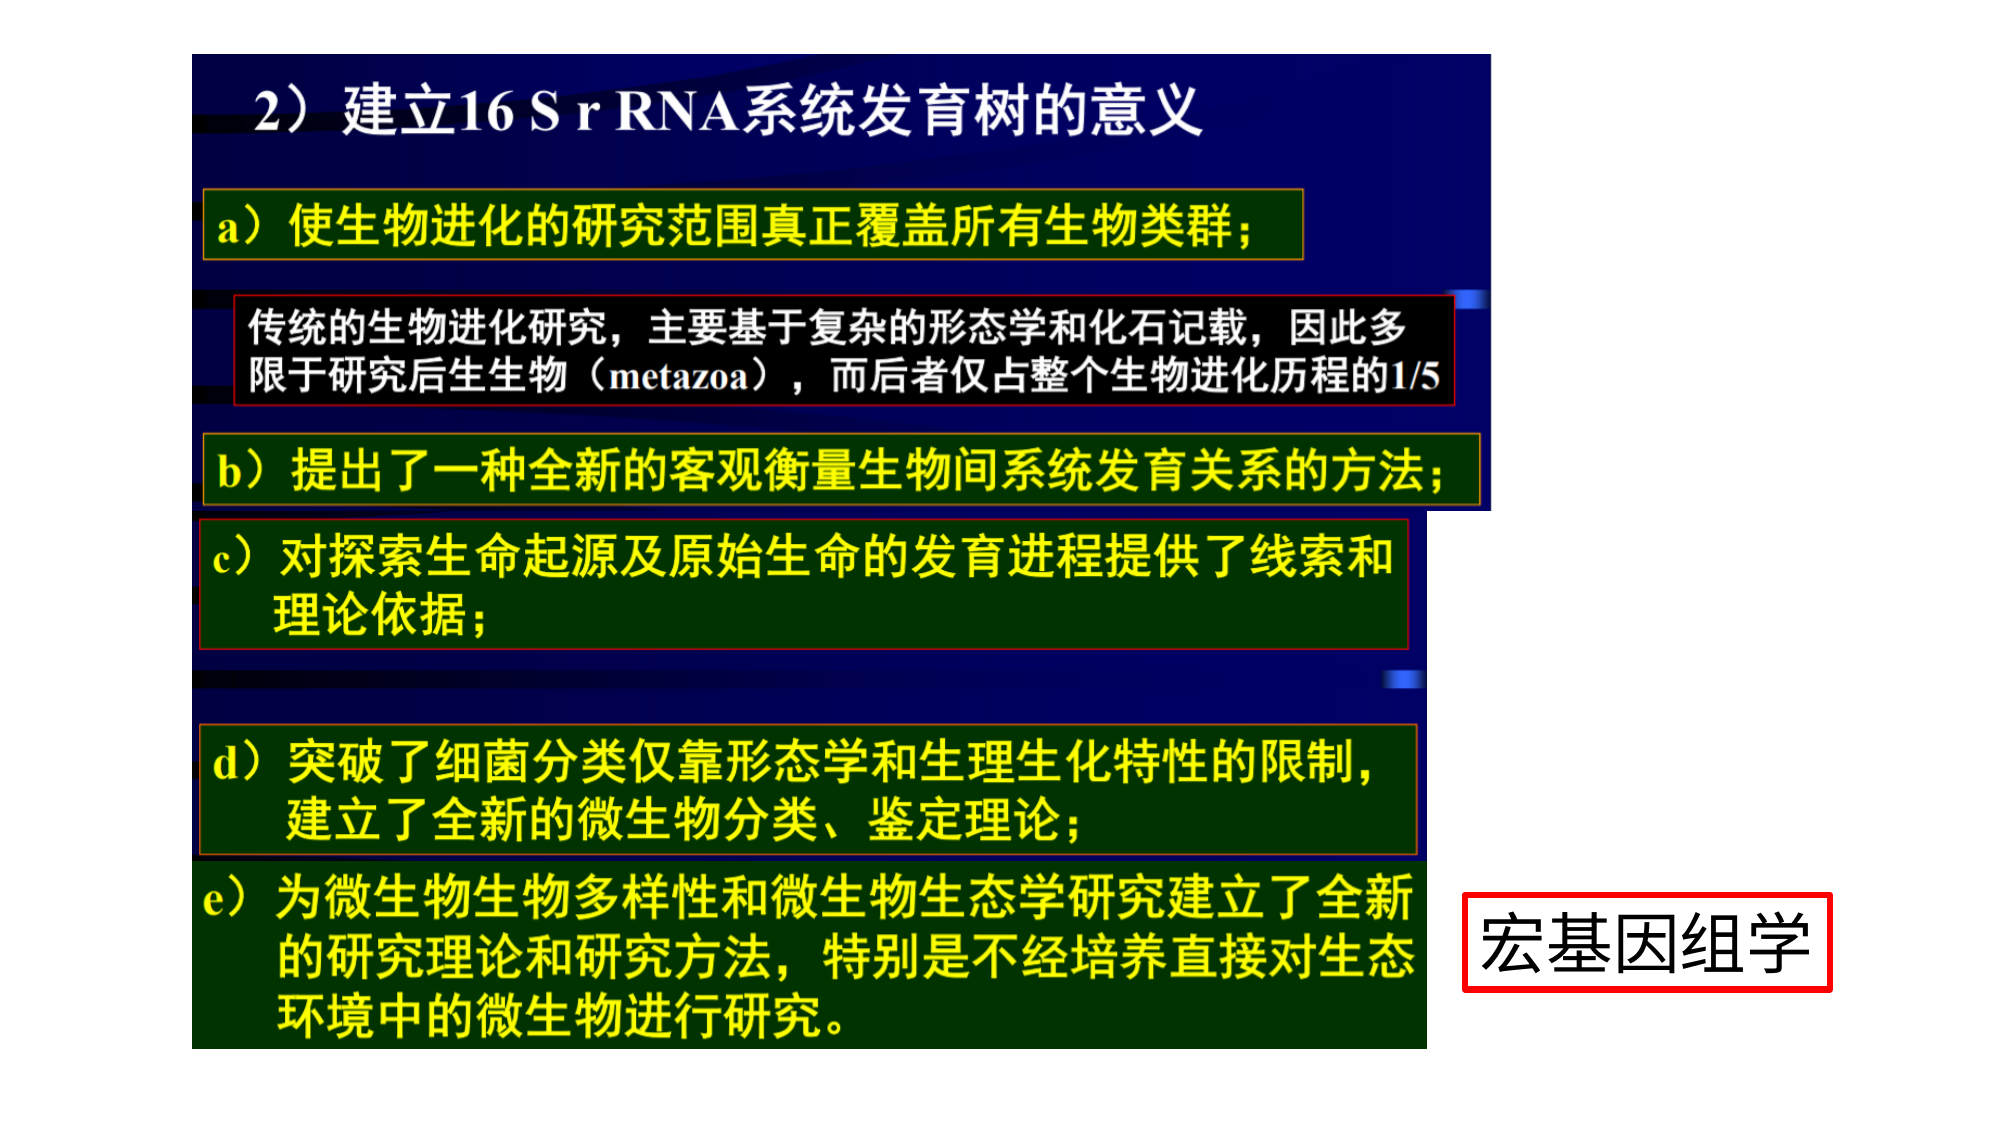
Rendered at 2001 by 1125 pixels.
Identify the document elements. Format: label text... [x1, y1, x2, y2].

picture [192, 54, 1492, 1049]
text_box 宏基因组学 [1464, 894, 1830, 990]
